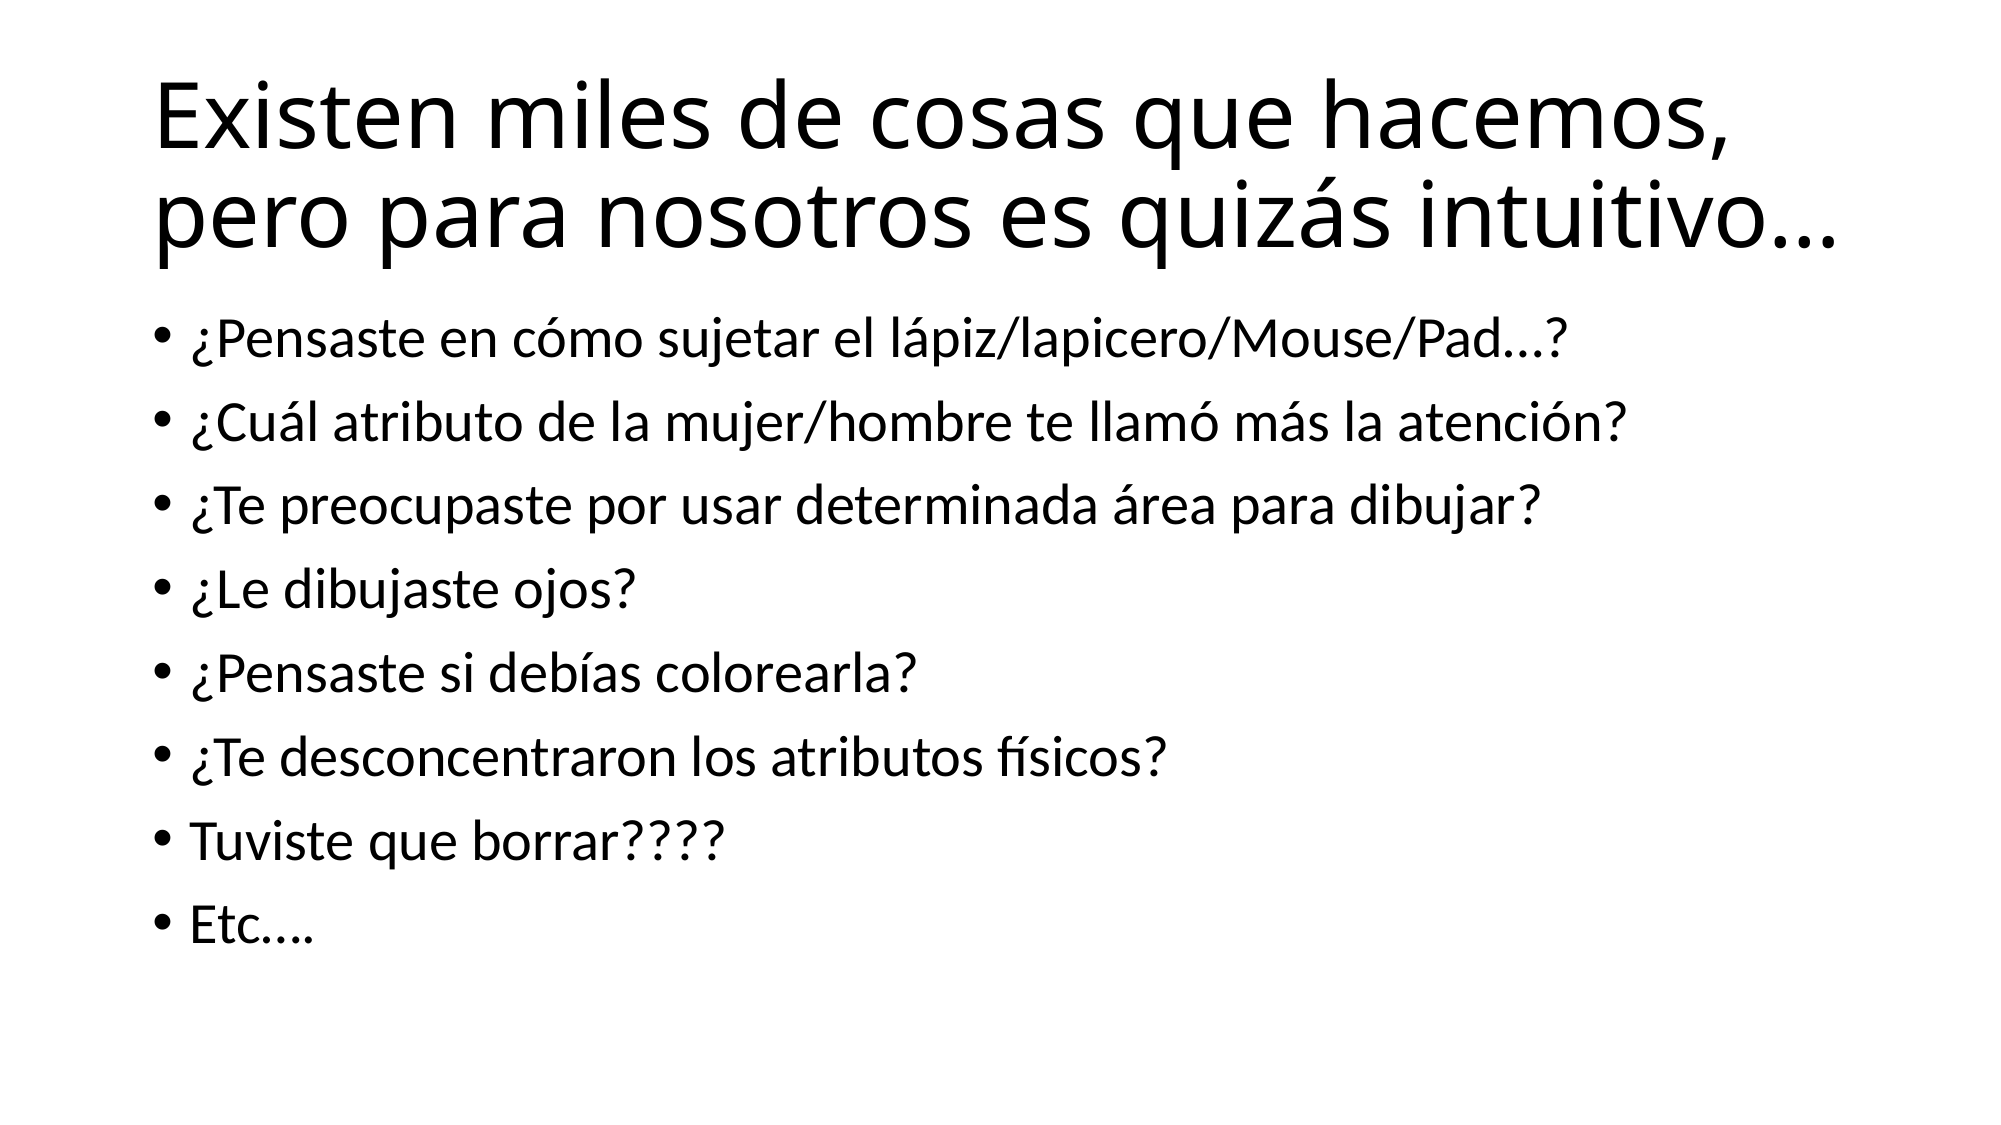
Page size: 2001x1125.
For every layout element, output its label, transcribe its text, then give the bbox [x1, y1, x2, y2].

list ¿Pensaste en cómo sujetar el lápiz/lapicero/Mouse/Pad…? ¿Cuál atributo de la mujer/hombre te llamó más la atención? ¿Te preocupaste por usar determinada área para dibujar? ¿Le dibujaste ojos? ¿Pensaste si debías colorearla? ¿Te desconcentraron los atributos físicos? Tuviste que borrar???? Etc…. [137, 299, 1863, 1014]
title Existen miles de cosas que hacemos, pero para nosotros es quizás intuitivo… [137, 59, 1863, 278]
